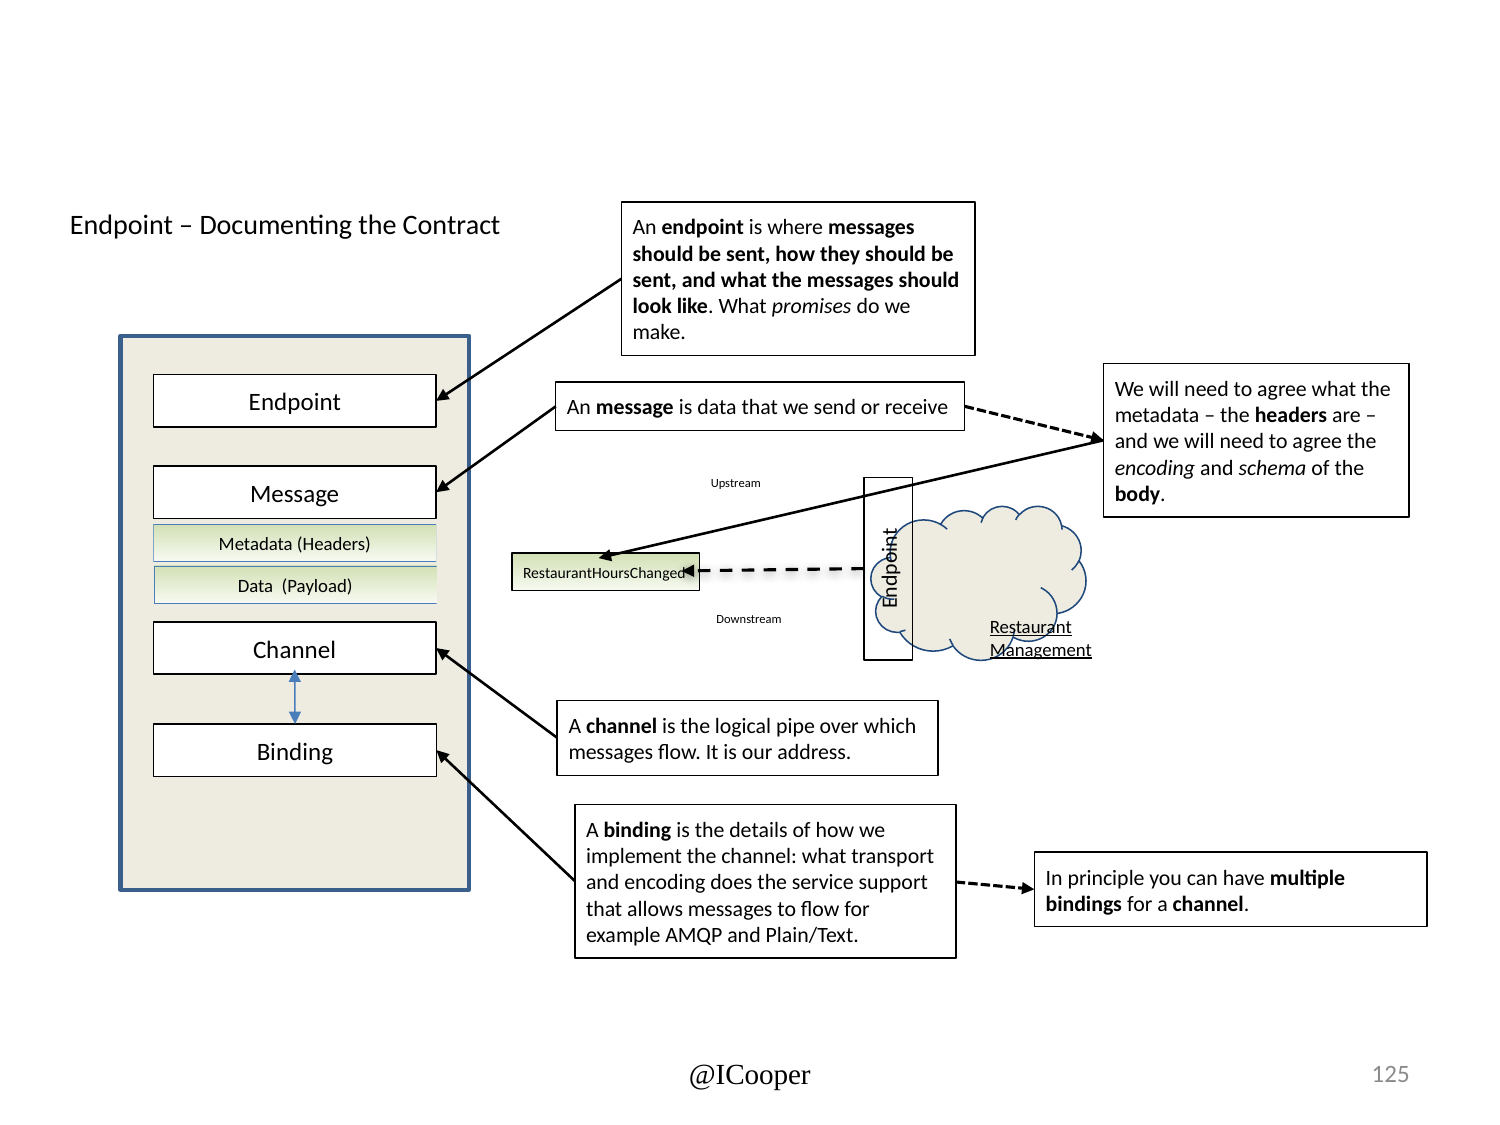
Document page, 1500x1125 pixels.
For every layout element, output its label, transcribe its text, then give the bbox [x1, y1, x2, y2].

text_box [436, 750, 576, 883]
slide_number 125 [1074, 1042, 1425, 1103]
text_box [913, 567, 1087, 661]
text_box Downstream [705, 603, 799, 634]
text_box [435, 648, 558, 739]
text_box A channel is the logical pipe over which messages flow. It is our address. [557, 700, 939, 776]
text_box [955, 881, 1035, 890]
text_box RestaurantHoursChanged [511, 553, 700, 591]
text_box Channel [153, 621, 437, 675]
text_box A binding is the details of how we implement the channel: what transport and encoding does the service support that allows messages to flow for example AMQP and Plain/Text. [574, 804, 956, 958]
text_box Endpoint – Documenting the Contract [58, 195, 1032, 252]
text_box [556, 382, 624, 431]
text_box Message [153, 466, 437, 519]
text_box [435, 279, 622, 402]
footer @ICooper [512, 1042, 988, 1103]
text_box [681, 568, 864, 572]
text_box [598, 440, 1104, 559]
text_box Restaurant Management [978, 603, 1126, 671]
text_box An message is data that we send or receive [561, 382, 965, 431]
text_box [435, 406, 556, 493]
text_box Endpoint [153, 374, 431, 428]
text_box An endpoint is where messages should be sent, how they should be sent, and what the messages should look like. What promises do we make. [621, 201, 976, 356]
text_box Binding [153, 724, 437, 777]
text_box Data (Payload) [153, 565, 437, 604]
text_box We will need to agree what the metadata – the headers are – and we will need to agree the encoding and schema of the body. [1103, 363, 1410, 517]
text_box In principle you can have multiple bindings for a channel. [1034, 851, 1427, 927]
text_box [118, 334, 471, 892]
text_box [964, 406, 1104, 442]
text_box Metadata (Headers) [153, 524, 437, 562]
text_box Endpoint [863, 567, 913, 660]
slide_number 169 [595, 553, 700, 582]
